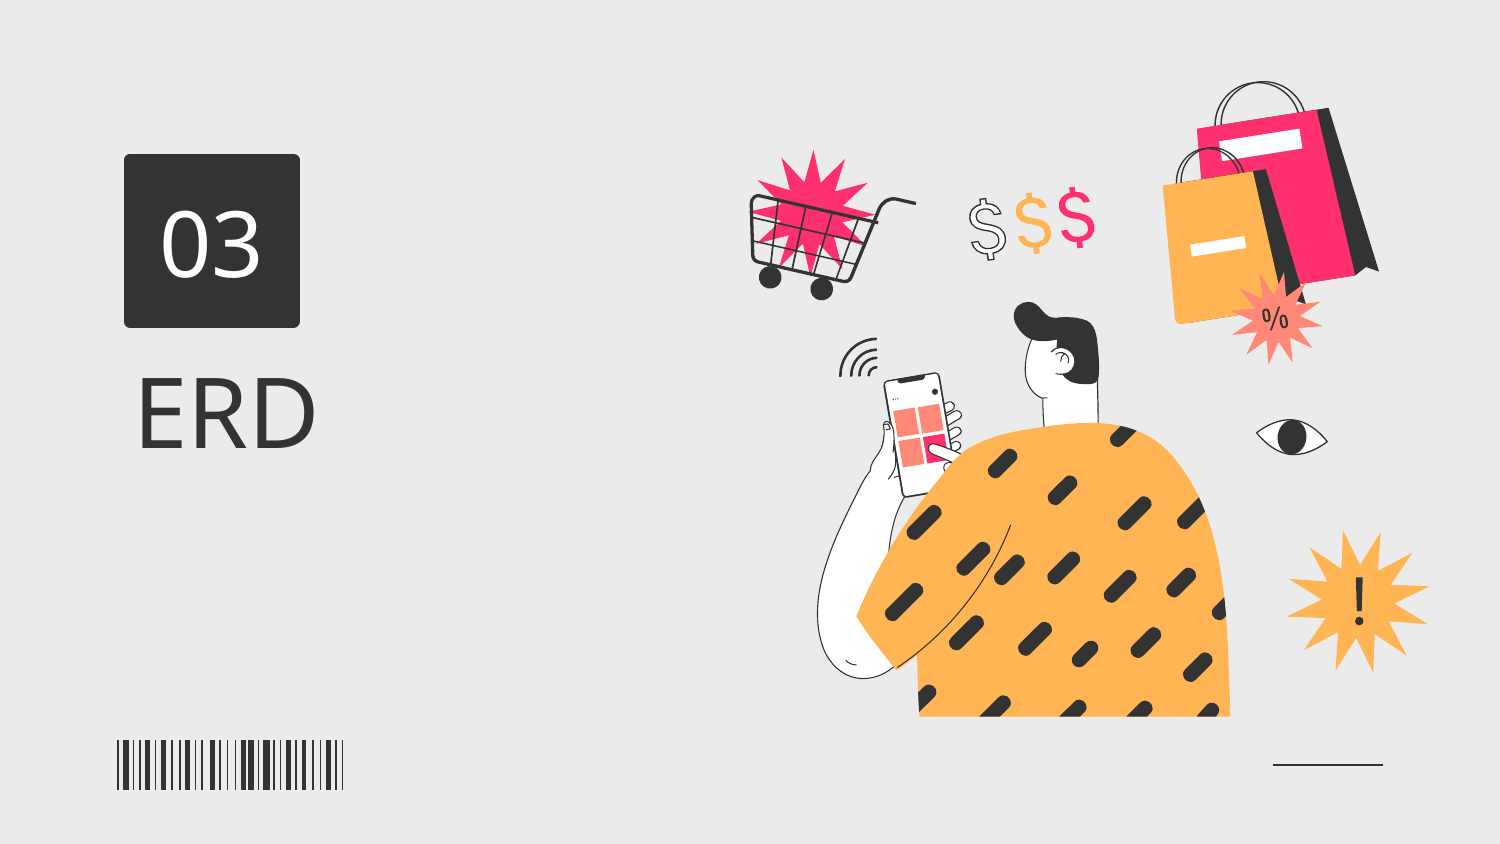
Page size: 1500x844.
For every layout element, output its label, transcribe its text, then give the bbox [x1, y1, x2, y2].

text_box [968, 191, 1094, 256]
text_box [1160, 81, 1371, 366]
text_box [805, 301, 1231, 717]
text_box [745, 154, 909, 301]
title ERD [118, 358, 800, 600]
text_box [1255, 418, 1329, 456]
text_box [1286, 529, 1430, 674]
title 03 [124, 154, 300, 328]
